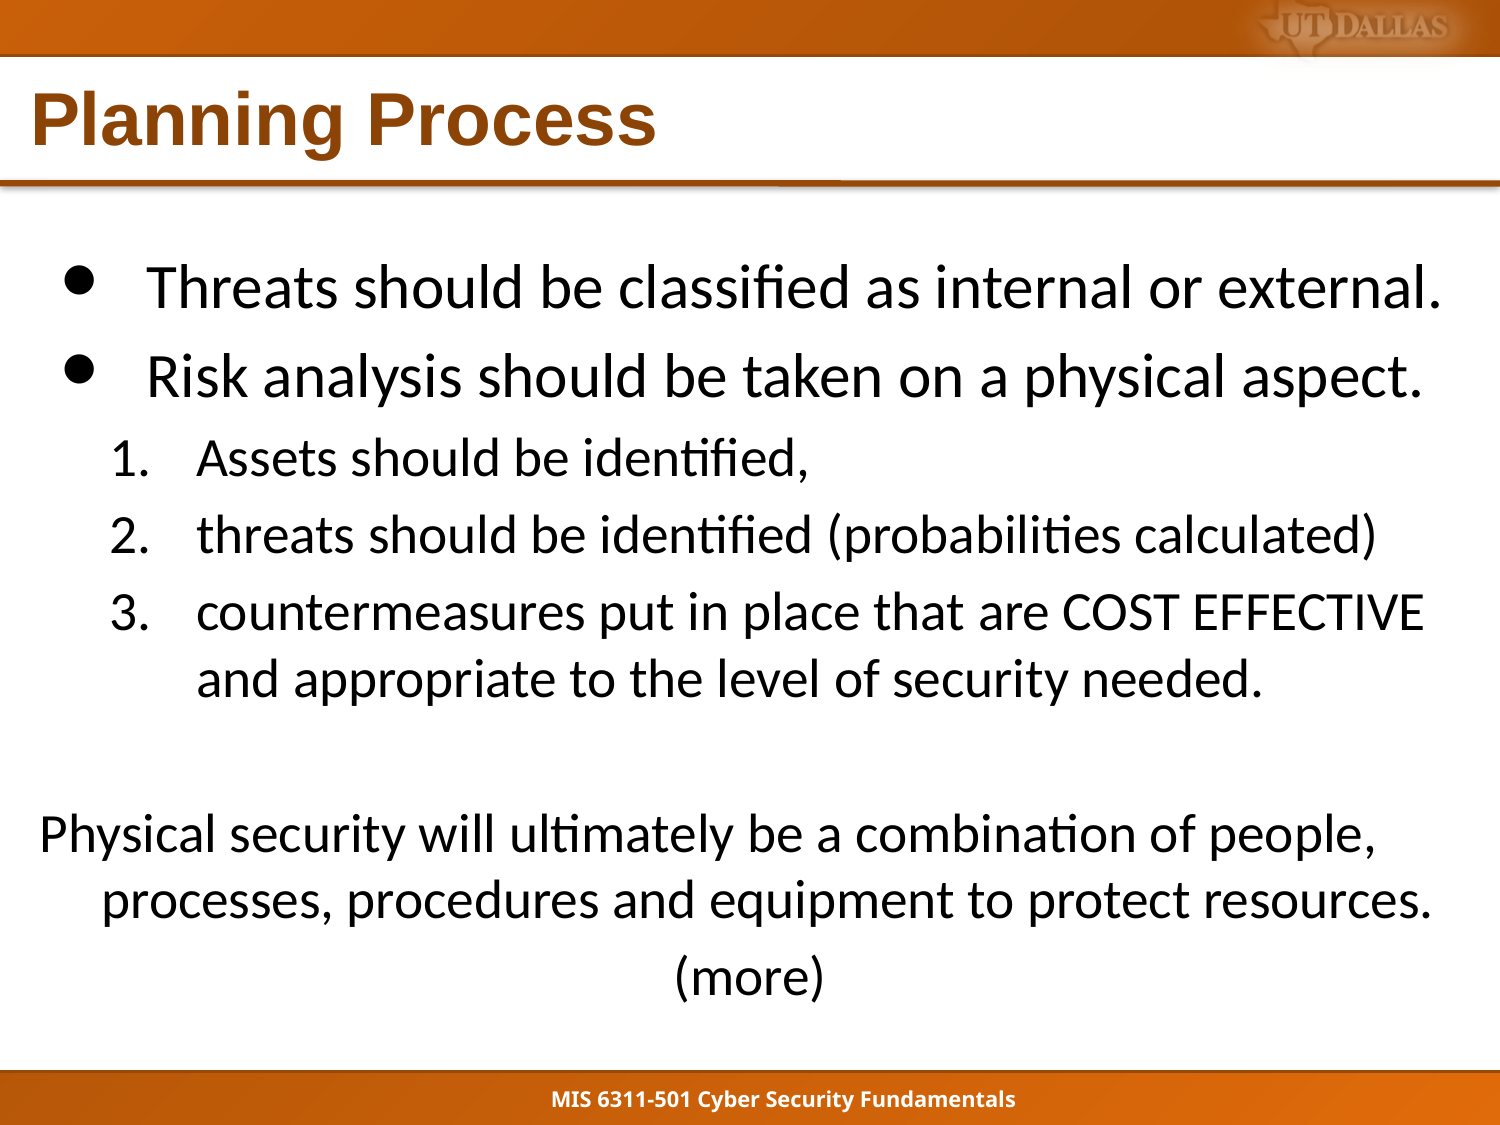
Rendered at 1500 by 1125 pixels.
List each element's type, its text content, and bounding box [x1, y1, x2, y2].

title Planning Process [0, 64, 1500, 178]
list Threats should be classified as internal or external. Risk analysis should be taken on a physical aspect. Assets should be identified, threats should be identified (probabilities calculated) countermeasures put in place that are COST EFFECTIVE and appropriate to the level of security needed. Physical security will ultimately be a combination of people, processes, procedures and equipment to protect resources. (more) [24, 237, 1476, 1101]
picture [1218, 0, 1500, 64]
